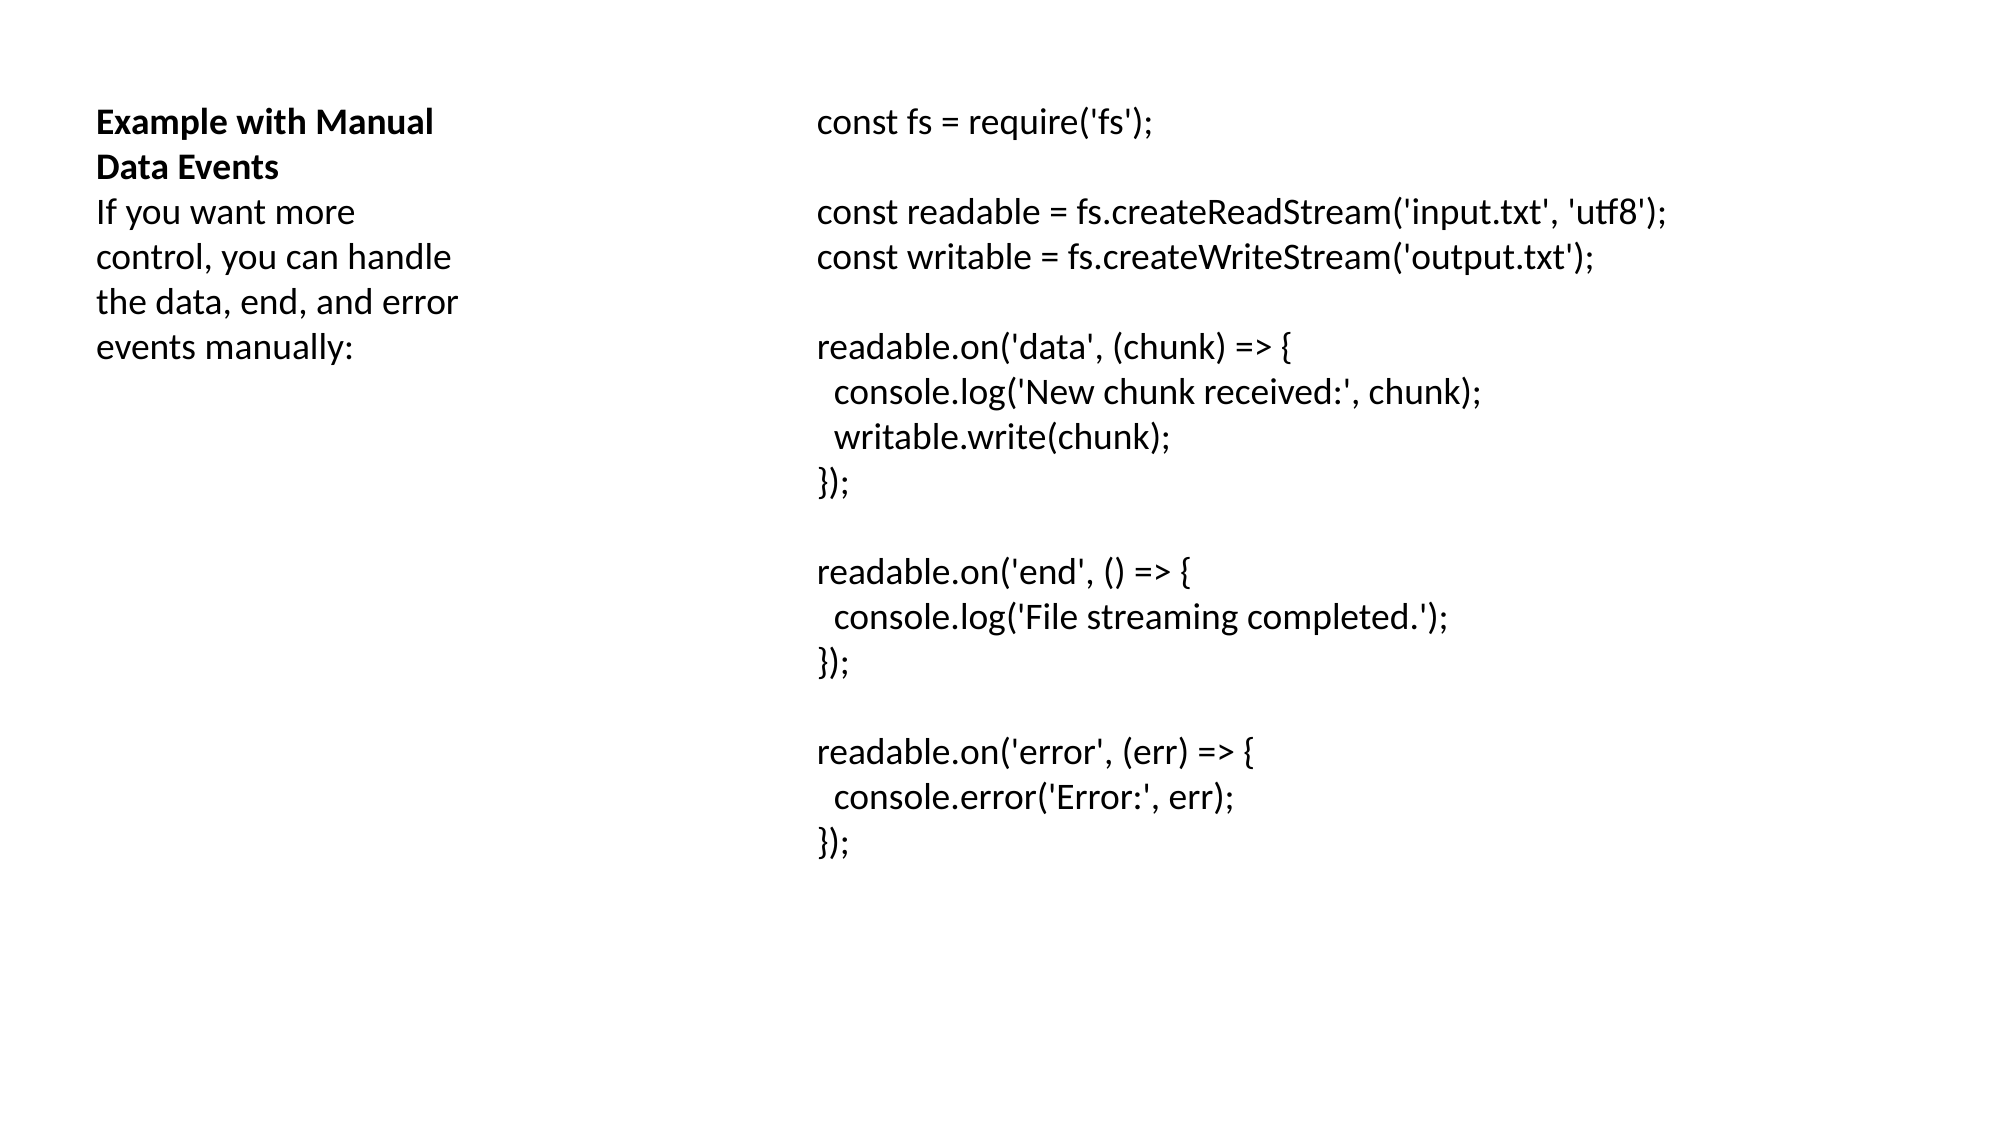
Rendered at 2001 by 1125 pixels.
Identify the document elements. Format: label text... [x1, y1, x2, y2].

text_box Example with Manual Data Events If you want more control, you can handle the data, end, and error events manually: [81, 89, 496, 420]
text_box const fs = require('fs'); const readable = fs.createReadStream('input.txt', 'utf8'); const writable = fs.createWriteStream('output.txt'); readable.on('data', (chunk) => { console.log('New chunk received:', chunk); writable.write(chunk); }); readable.on('end', () => { console.log('File streaming completed.'); }); readable.on('error', (err) => { console.error('Error:', err); }); [802, 89, 1803, 870]
